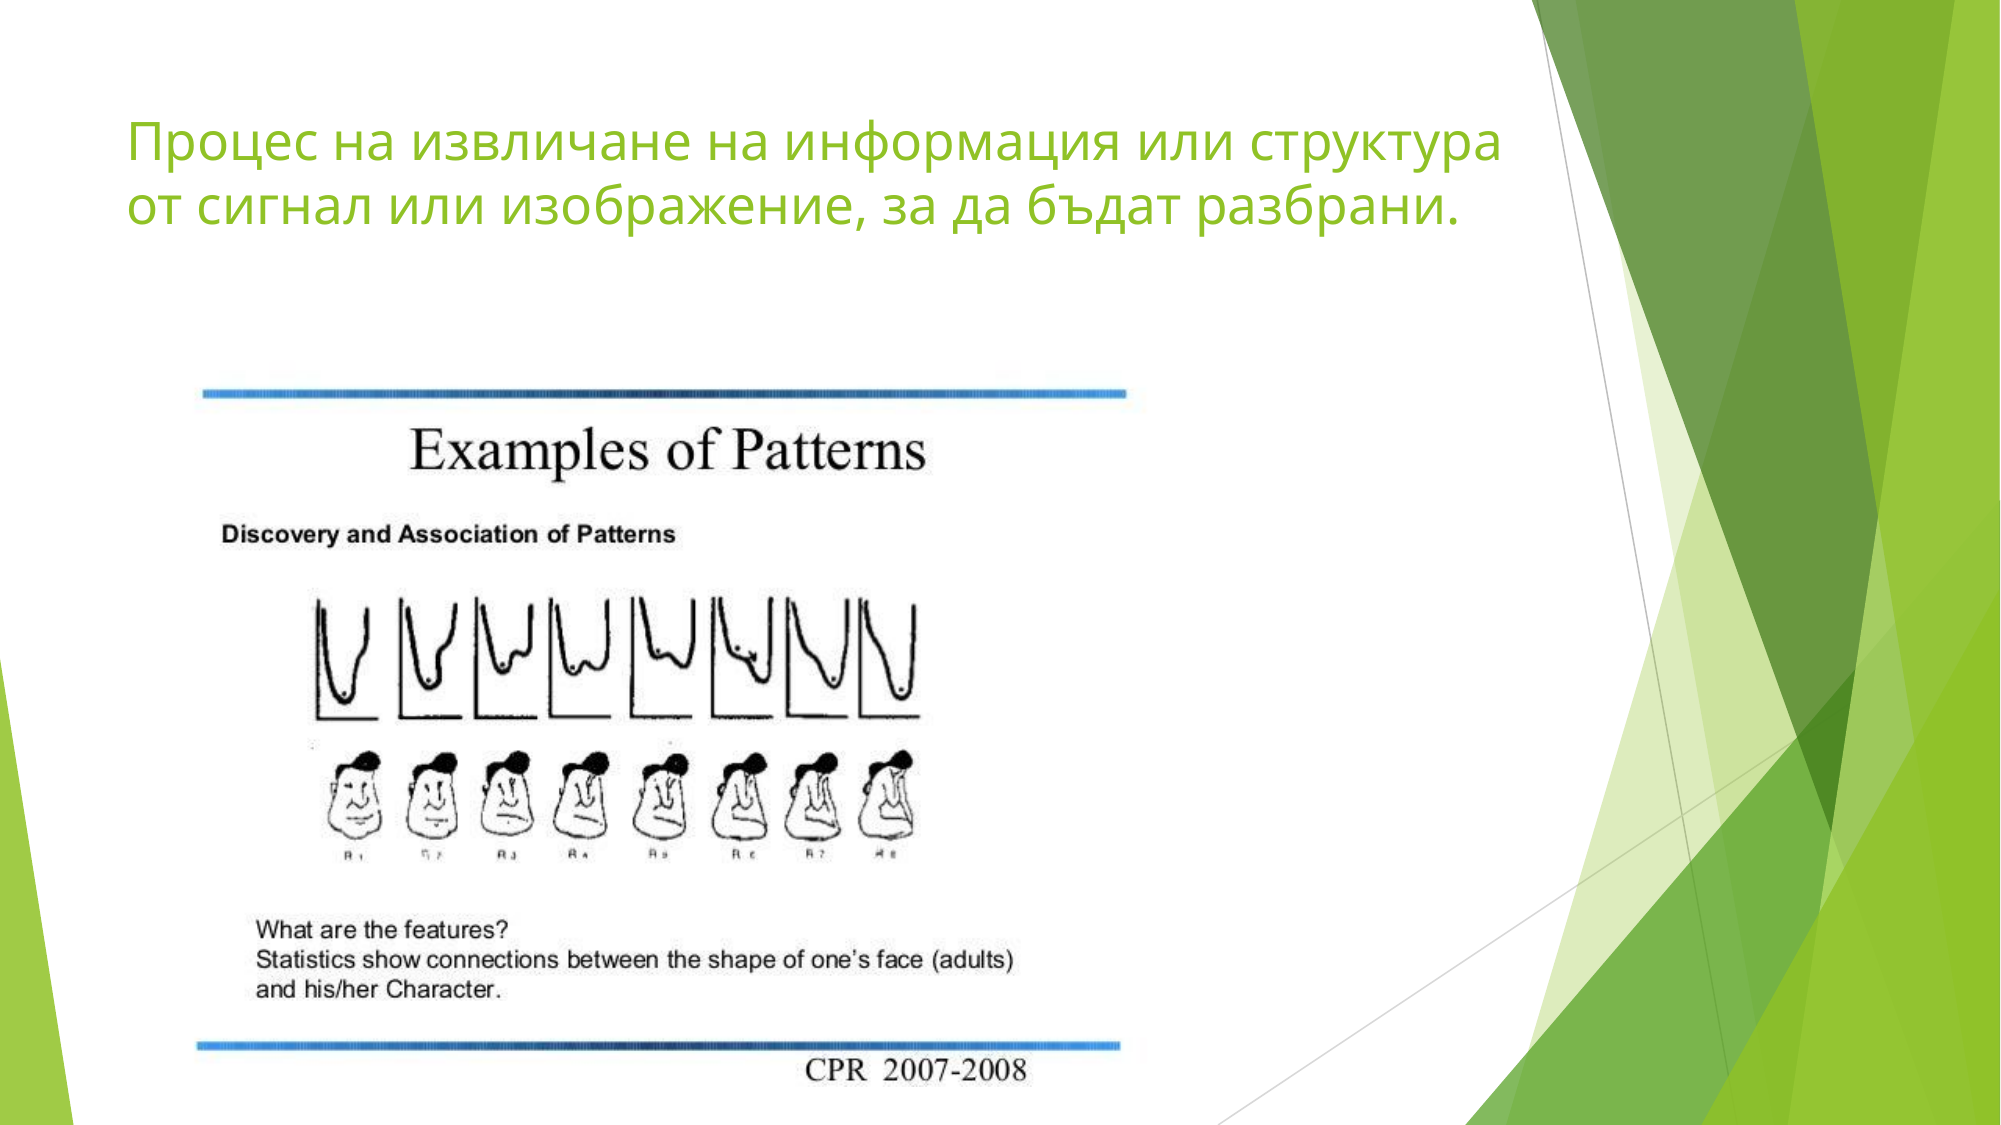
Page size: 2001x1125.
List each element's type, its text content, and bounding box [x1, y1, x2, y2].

title Процес на извличане на информация или структура от сигнал или изображение, за да бъдат разбрани. [111, 99, 1522, 317]
picture [169, 338, 1168, 1087]
